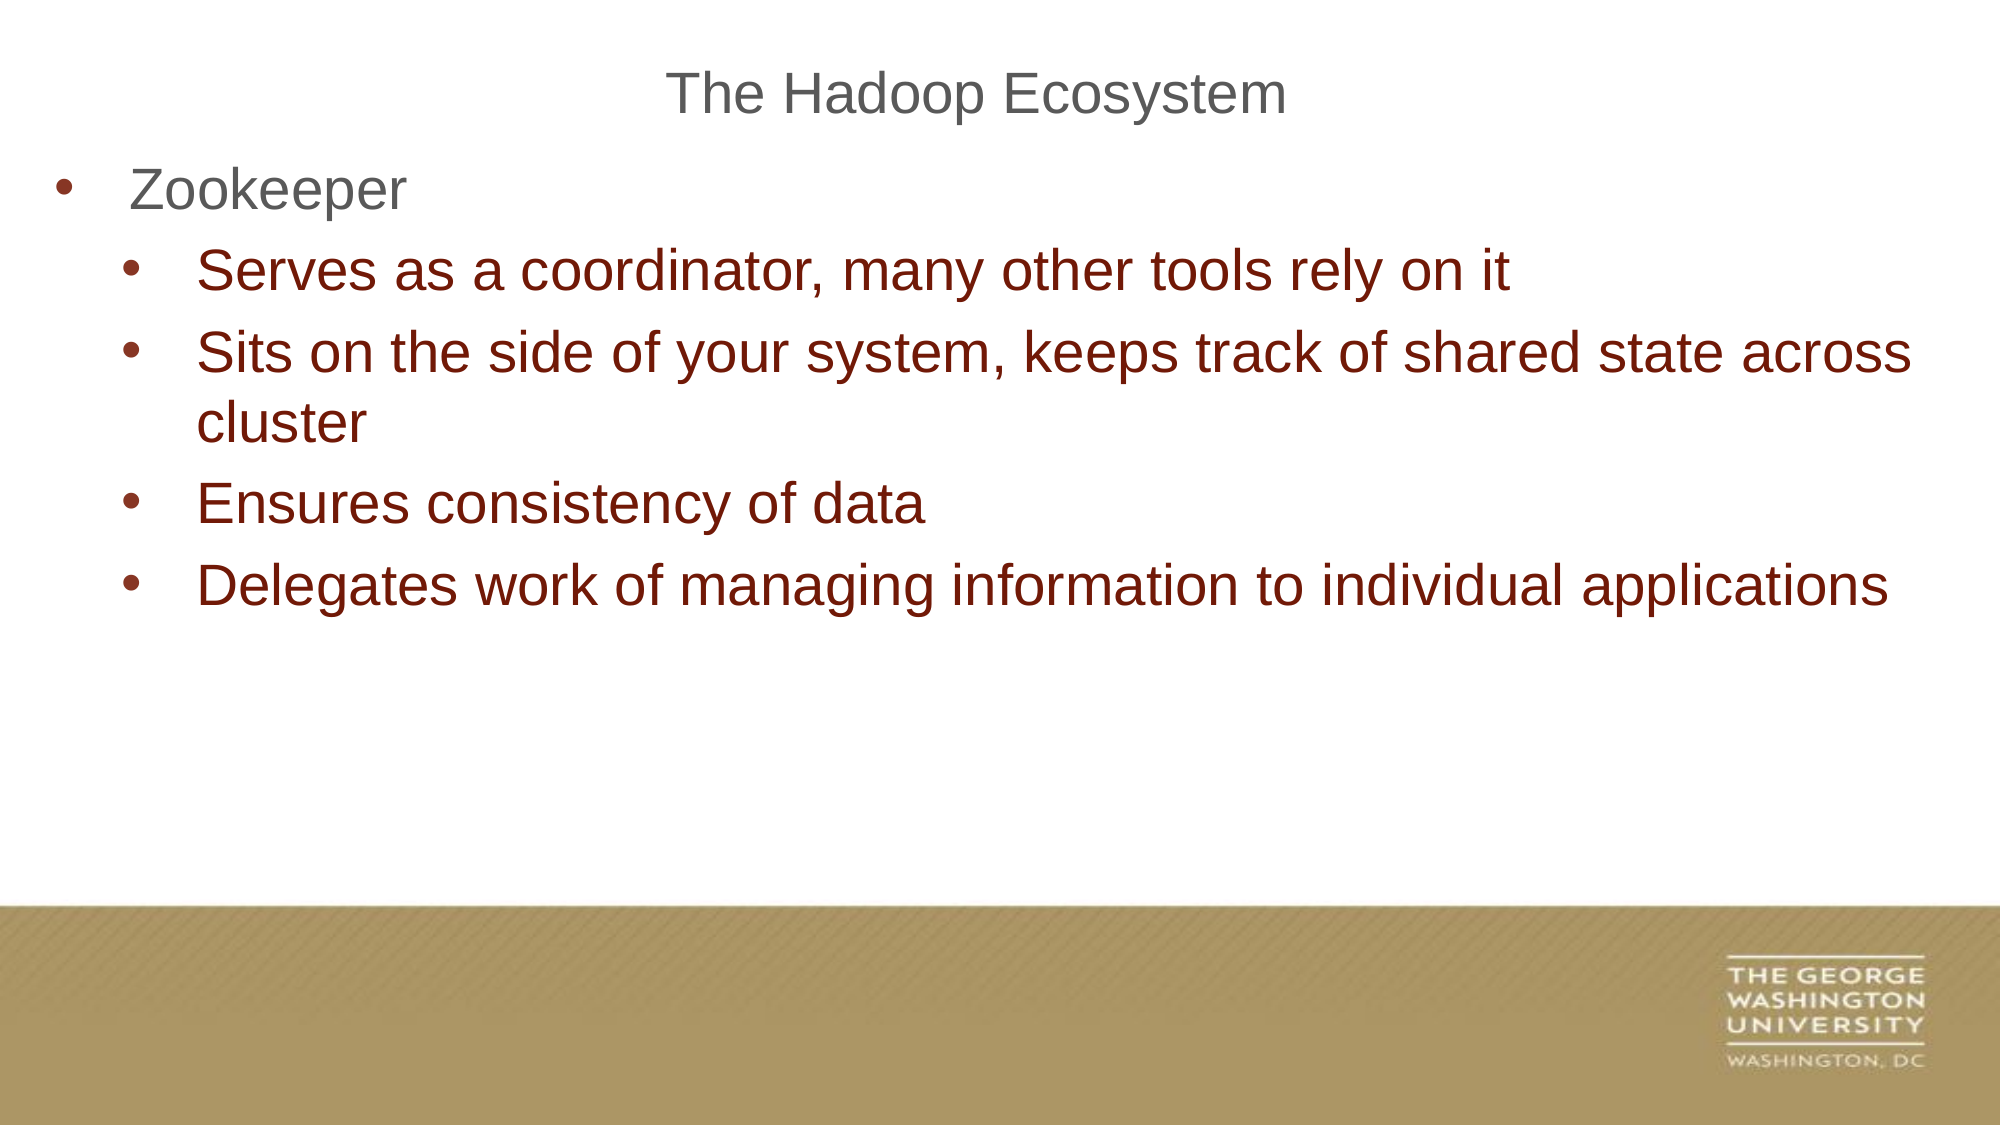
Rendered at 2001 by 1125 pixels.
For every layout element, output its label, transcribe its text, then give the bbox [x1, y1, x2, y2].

list Zookeeper Serves as a coordinator, many other tools rely on it Sits on the side of your system, keeps track of shared state across cluster Ensures consistency of data Delegates work of managing information to individual applications [39, 143, 1969, 894]
title The Hadoop Ecosystem [422, 47, 1533, 143]
picture [0, 0, 2000, 1125]
